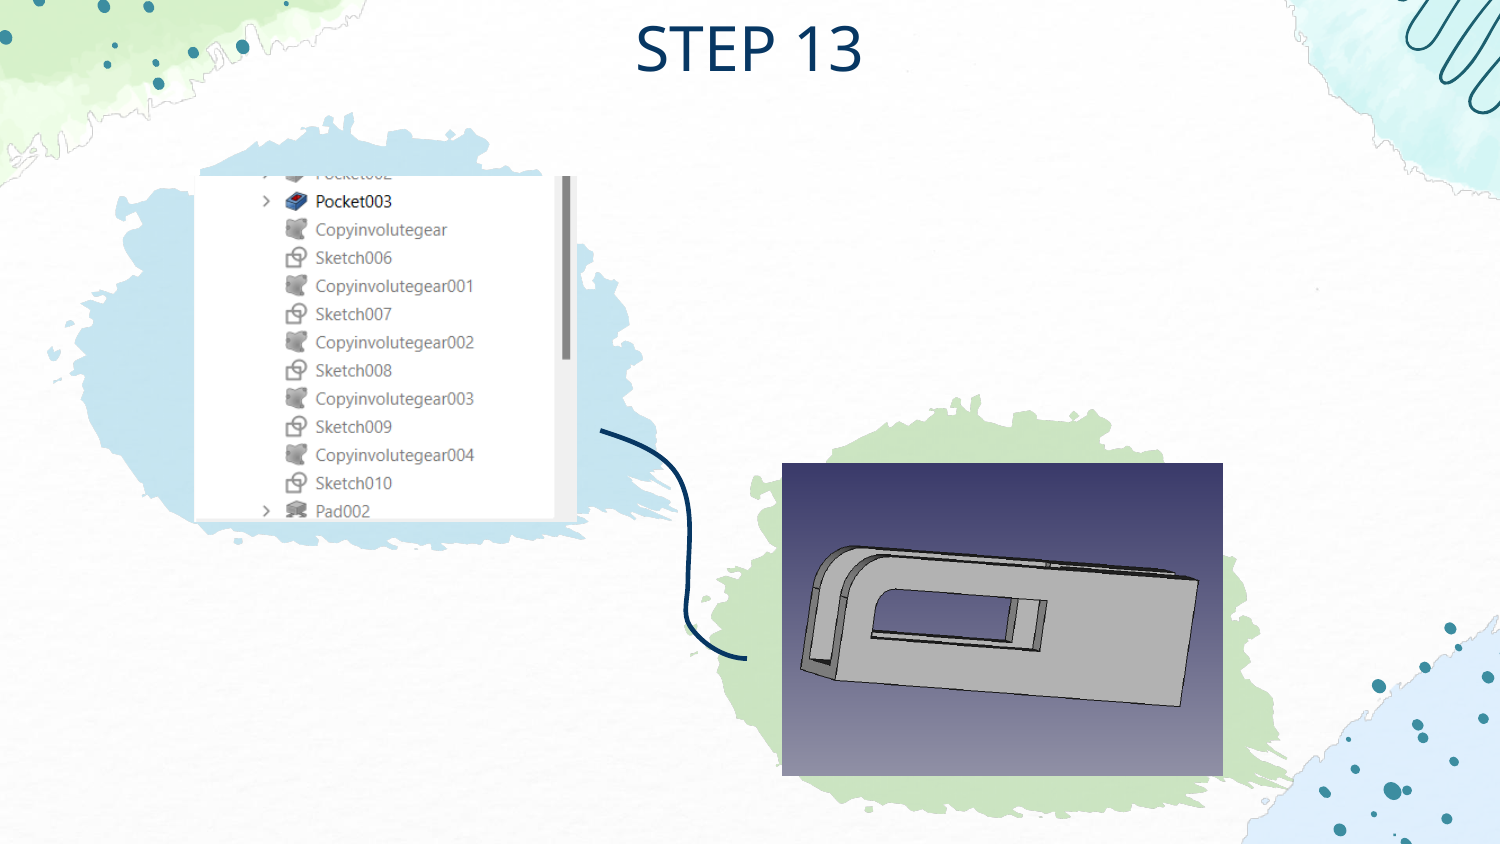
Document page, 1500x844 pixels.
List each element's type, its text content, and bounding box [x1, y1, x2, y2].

picture [1472, 62, 1500, 111]
picture [1443, 0, 1500, 81]
picture [0, 0, 1500, 844]
title STEP 13 [120, 0, 1380, 94]
picture [1408, 0, 1456, 48]
